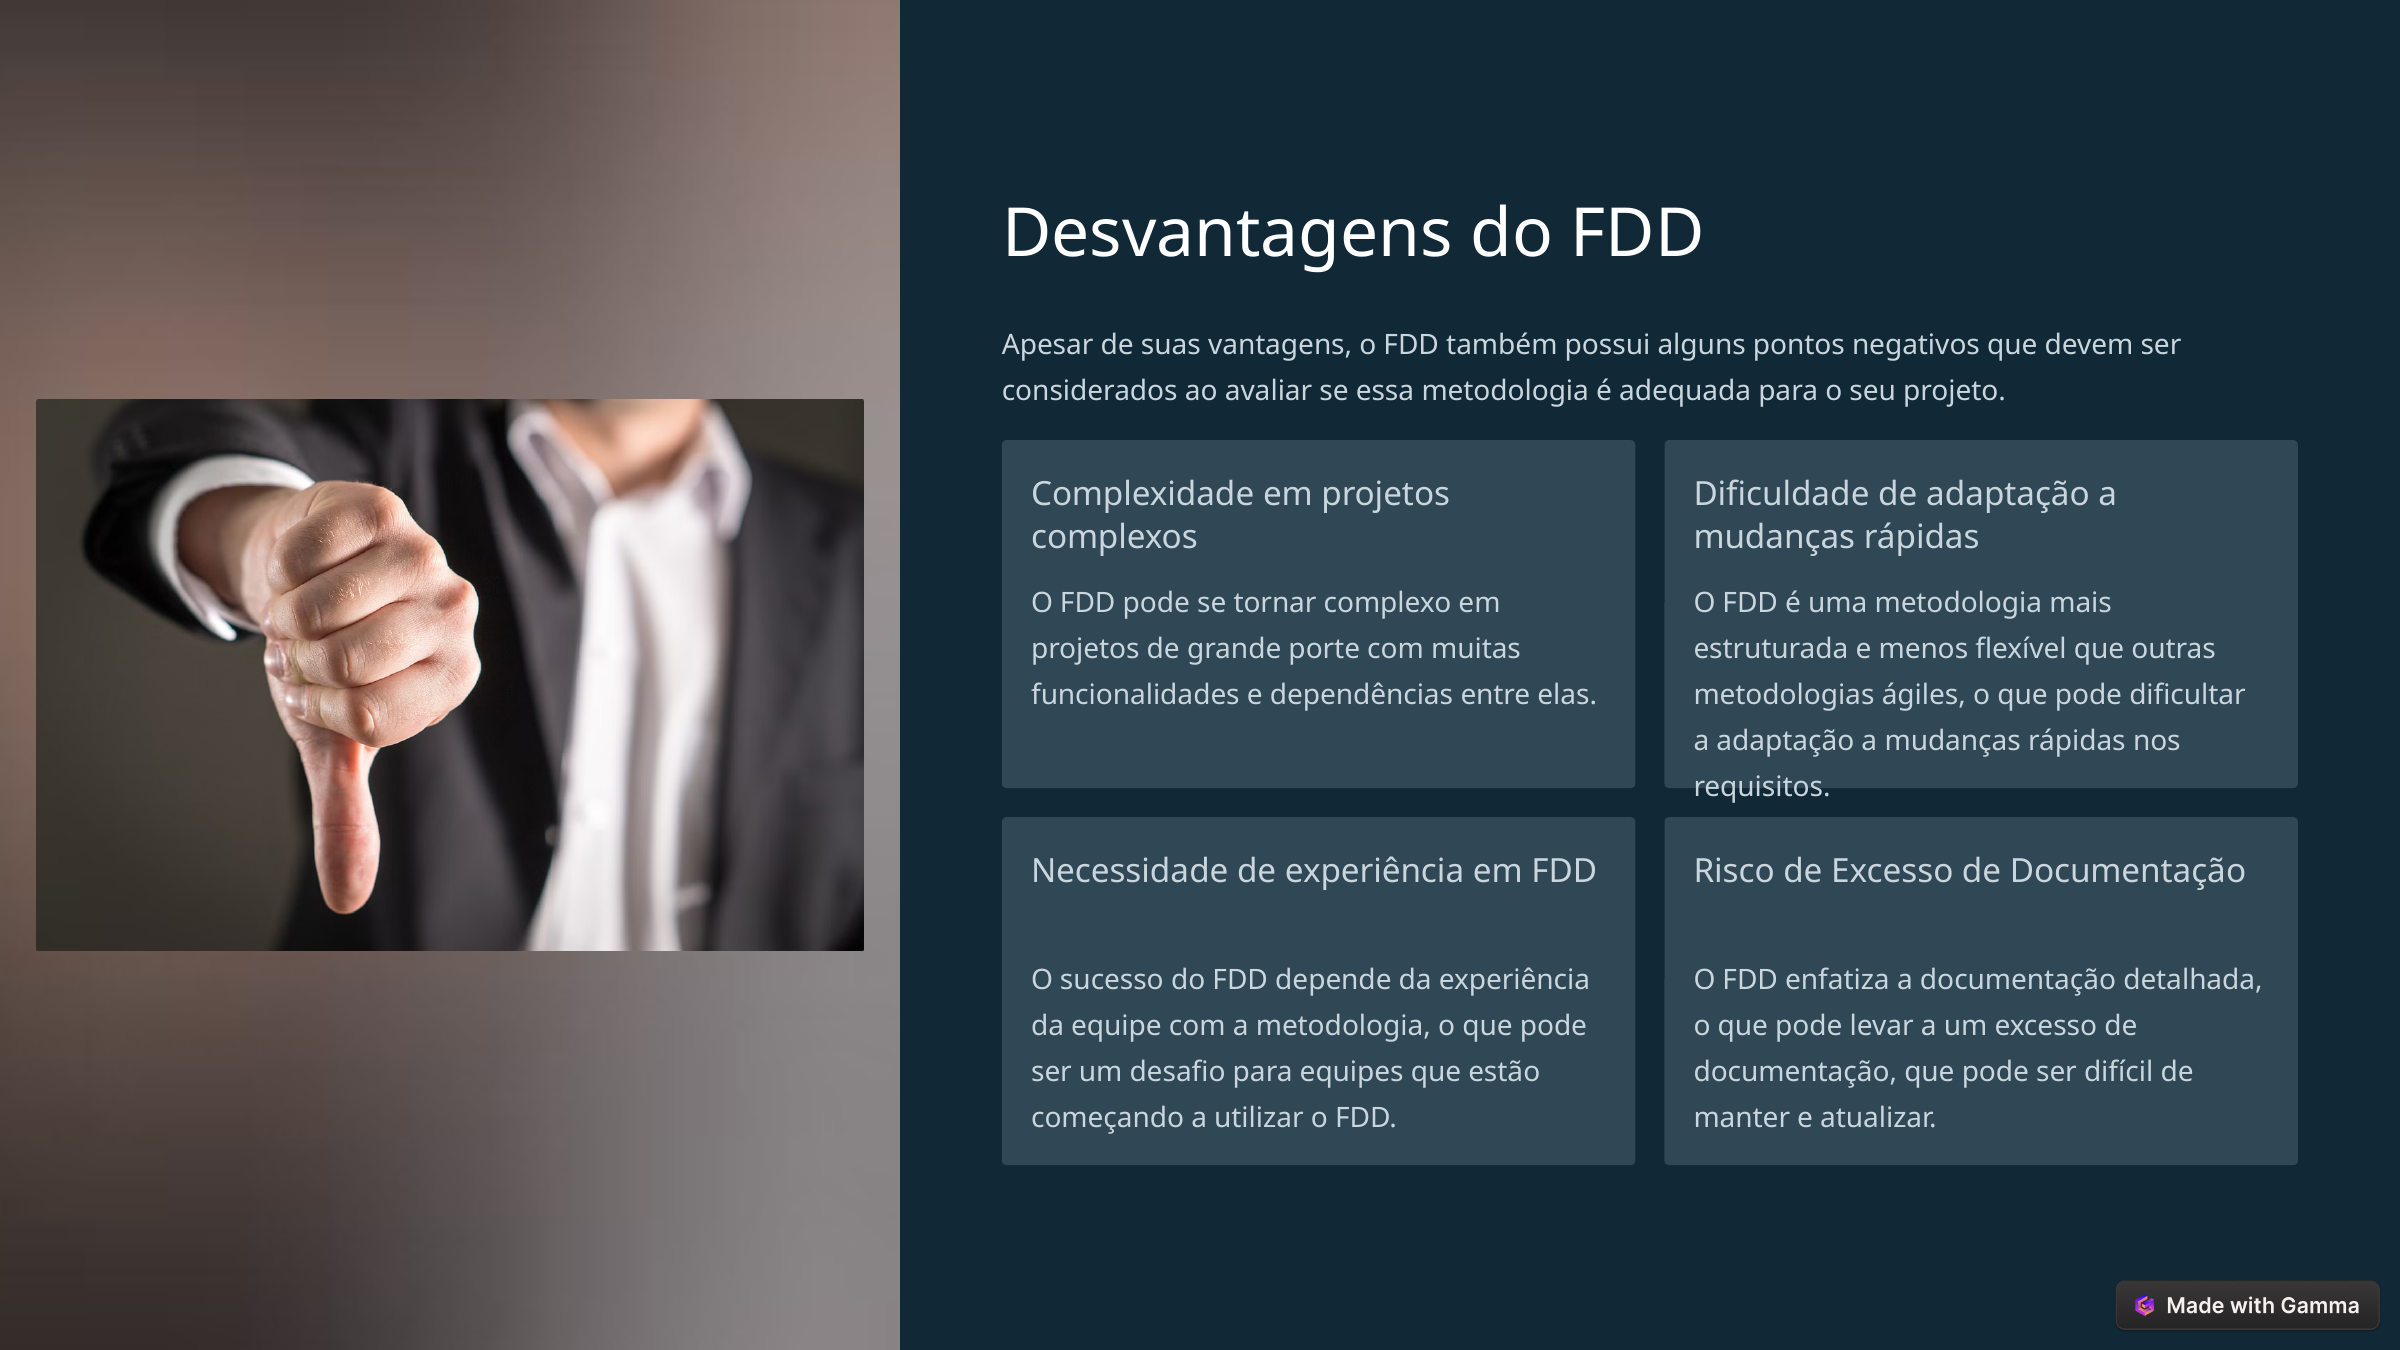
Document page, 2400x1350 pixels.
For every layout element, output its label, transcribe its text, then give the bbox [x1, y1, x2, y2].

text_box Desvantagens do FDD [1001, 184, 1916, 271]
text_box Dificuldade de adaptação a mudanças rápidas [1693, 469, 2269, 555]
text_box [1664, 440, 2298, 789]
text_box O FDD enfatiza a documentação detalhada, o que pode levar a um excesso de documentação, que pode ser difícil de manter e atualizar. [1693, 949, 2269, 1136]
picture [2106, 1271, 2389, 1339]
text_box O FDD pode se tornar complexo em projetos de grande porte com muitas funcionalidades e dependências entre elas. [1031, 572, 1607, 713]
text_box [1664, 817, 2298, 1166]
text_box Complexidade em projetos complexos [1031, 469, 1607, 555]
text_box O sucesso do FDD depende da experiência da equipe com a metodologia, o que pode ser um desafio para equipes que estão começando a utilizar o FDD. [1031, 949, 1607, 1136]
text_box Apesar de suas vantagens, o FDD também possui alguns pontos negativos que devem ser considerados ao avaliar se essa metodologia é adequada para o seu projeto. [1001, 314, 2298, 408]
text_box [1001, 440, 1636, 789]
text_box Risco de Excesso de Documentação [1693, 846, 2269, 932]
text_box O FDD é uma metodologia mais estruturada e menos flexível que outras metodologias ágiles, o que pode dificultar a adaptação a mudanças rápidas nos requisitos. [1693, 572, 2269, 759]
text_box Necessidade de experiência em FDD [1031, 846, 1607, 932]
text_box [1001, 817, 1636, 1166]
picture [0, 0, 900, 1350]
